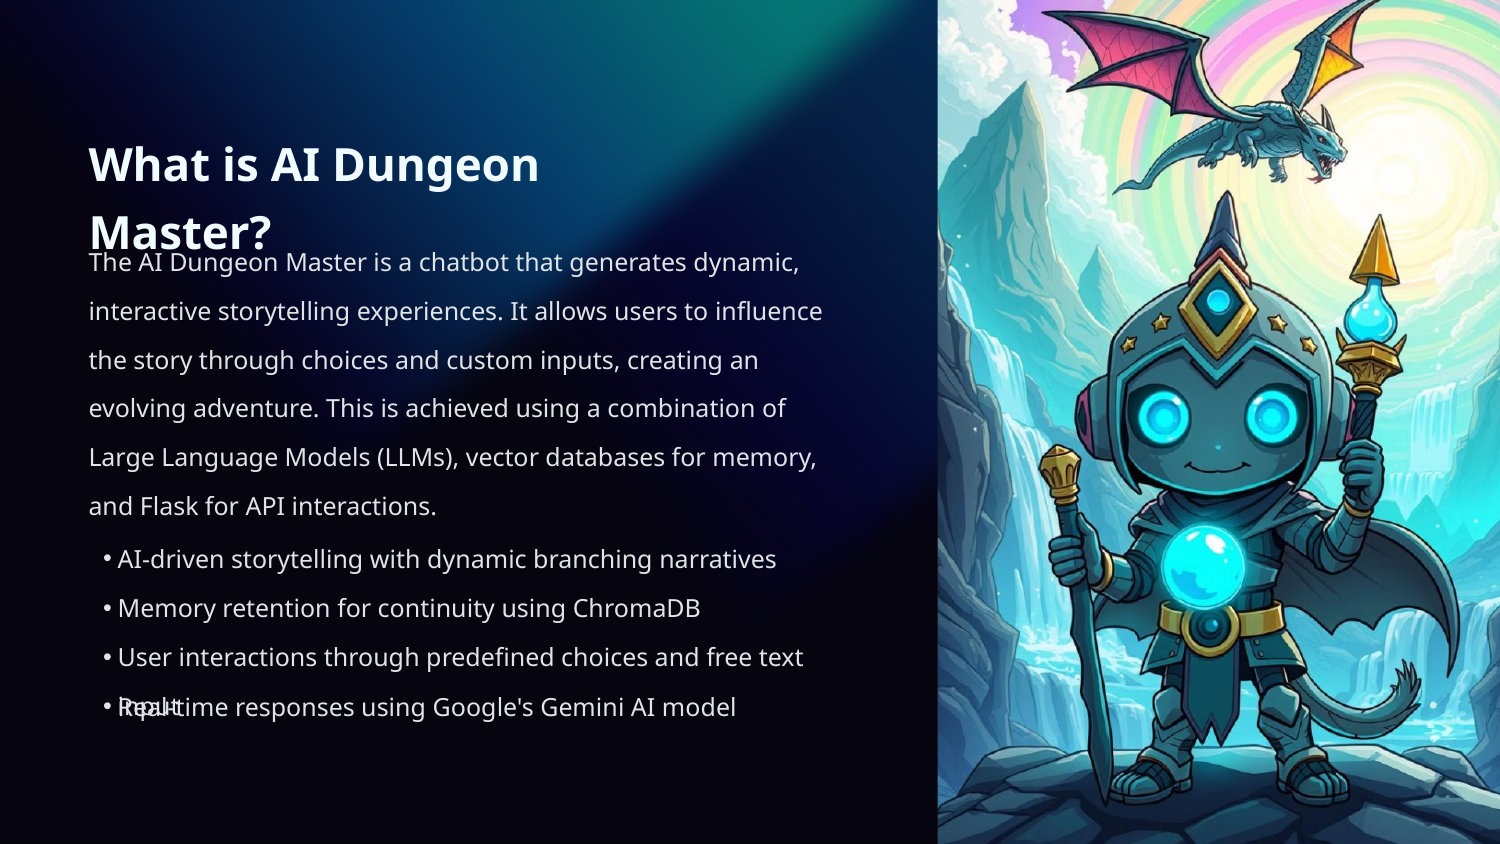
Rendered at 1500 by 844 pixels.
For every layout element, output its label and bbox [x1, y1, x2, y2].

text_box [88, 227, 850, 478]
text_box [88, 622, 850, 671]
text_box [88, 573, 850, 621]
text_box [88, 672, 850, 720]
text_box [88, 122, 732, 227]
text_box [0, 0, 937, 844]
text_box [937, 0, 1500, 844]
text_box [88, 523, 850, 572]
